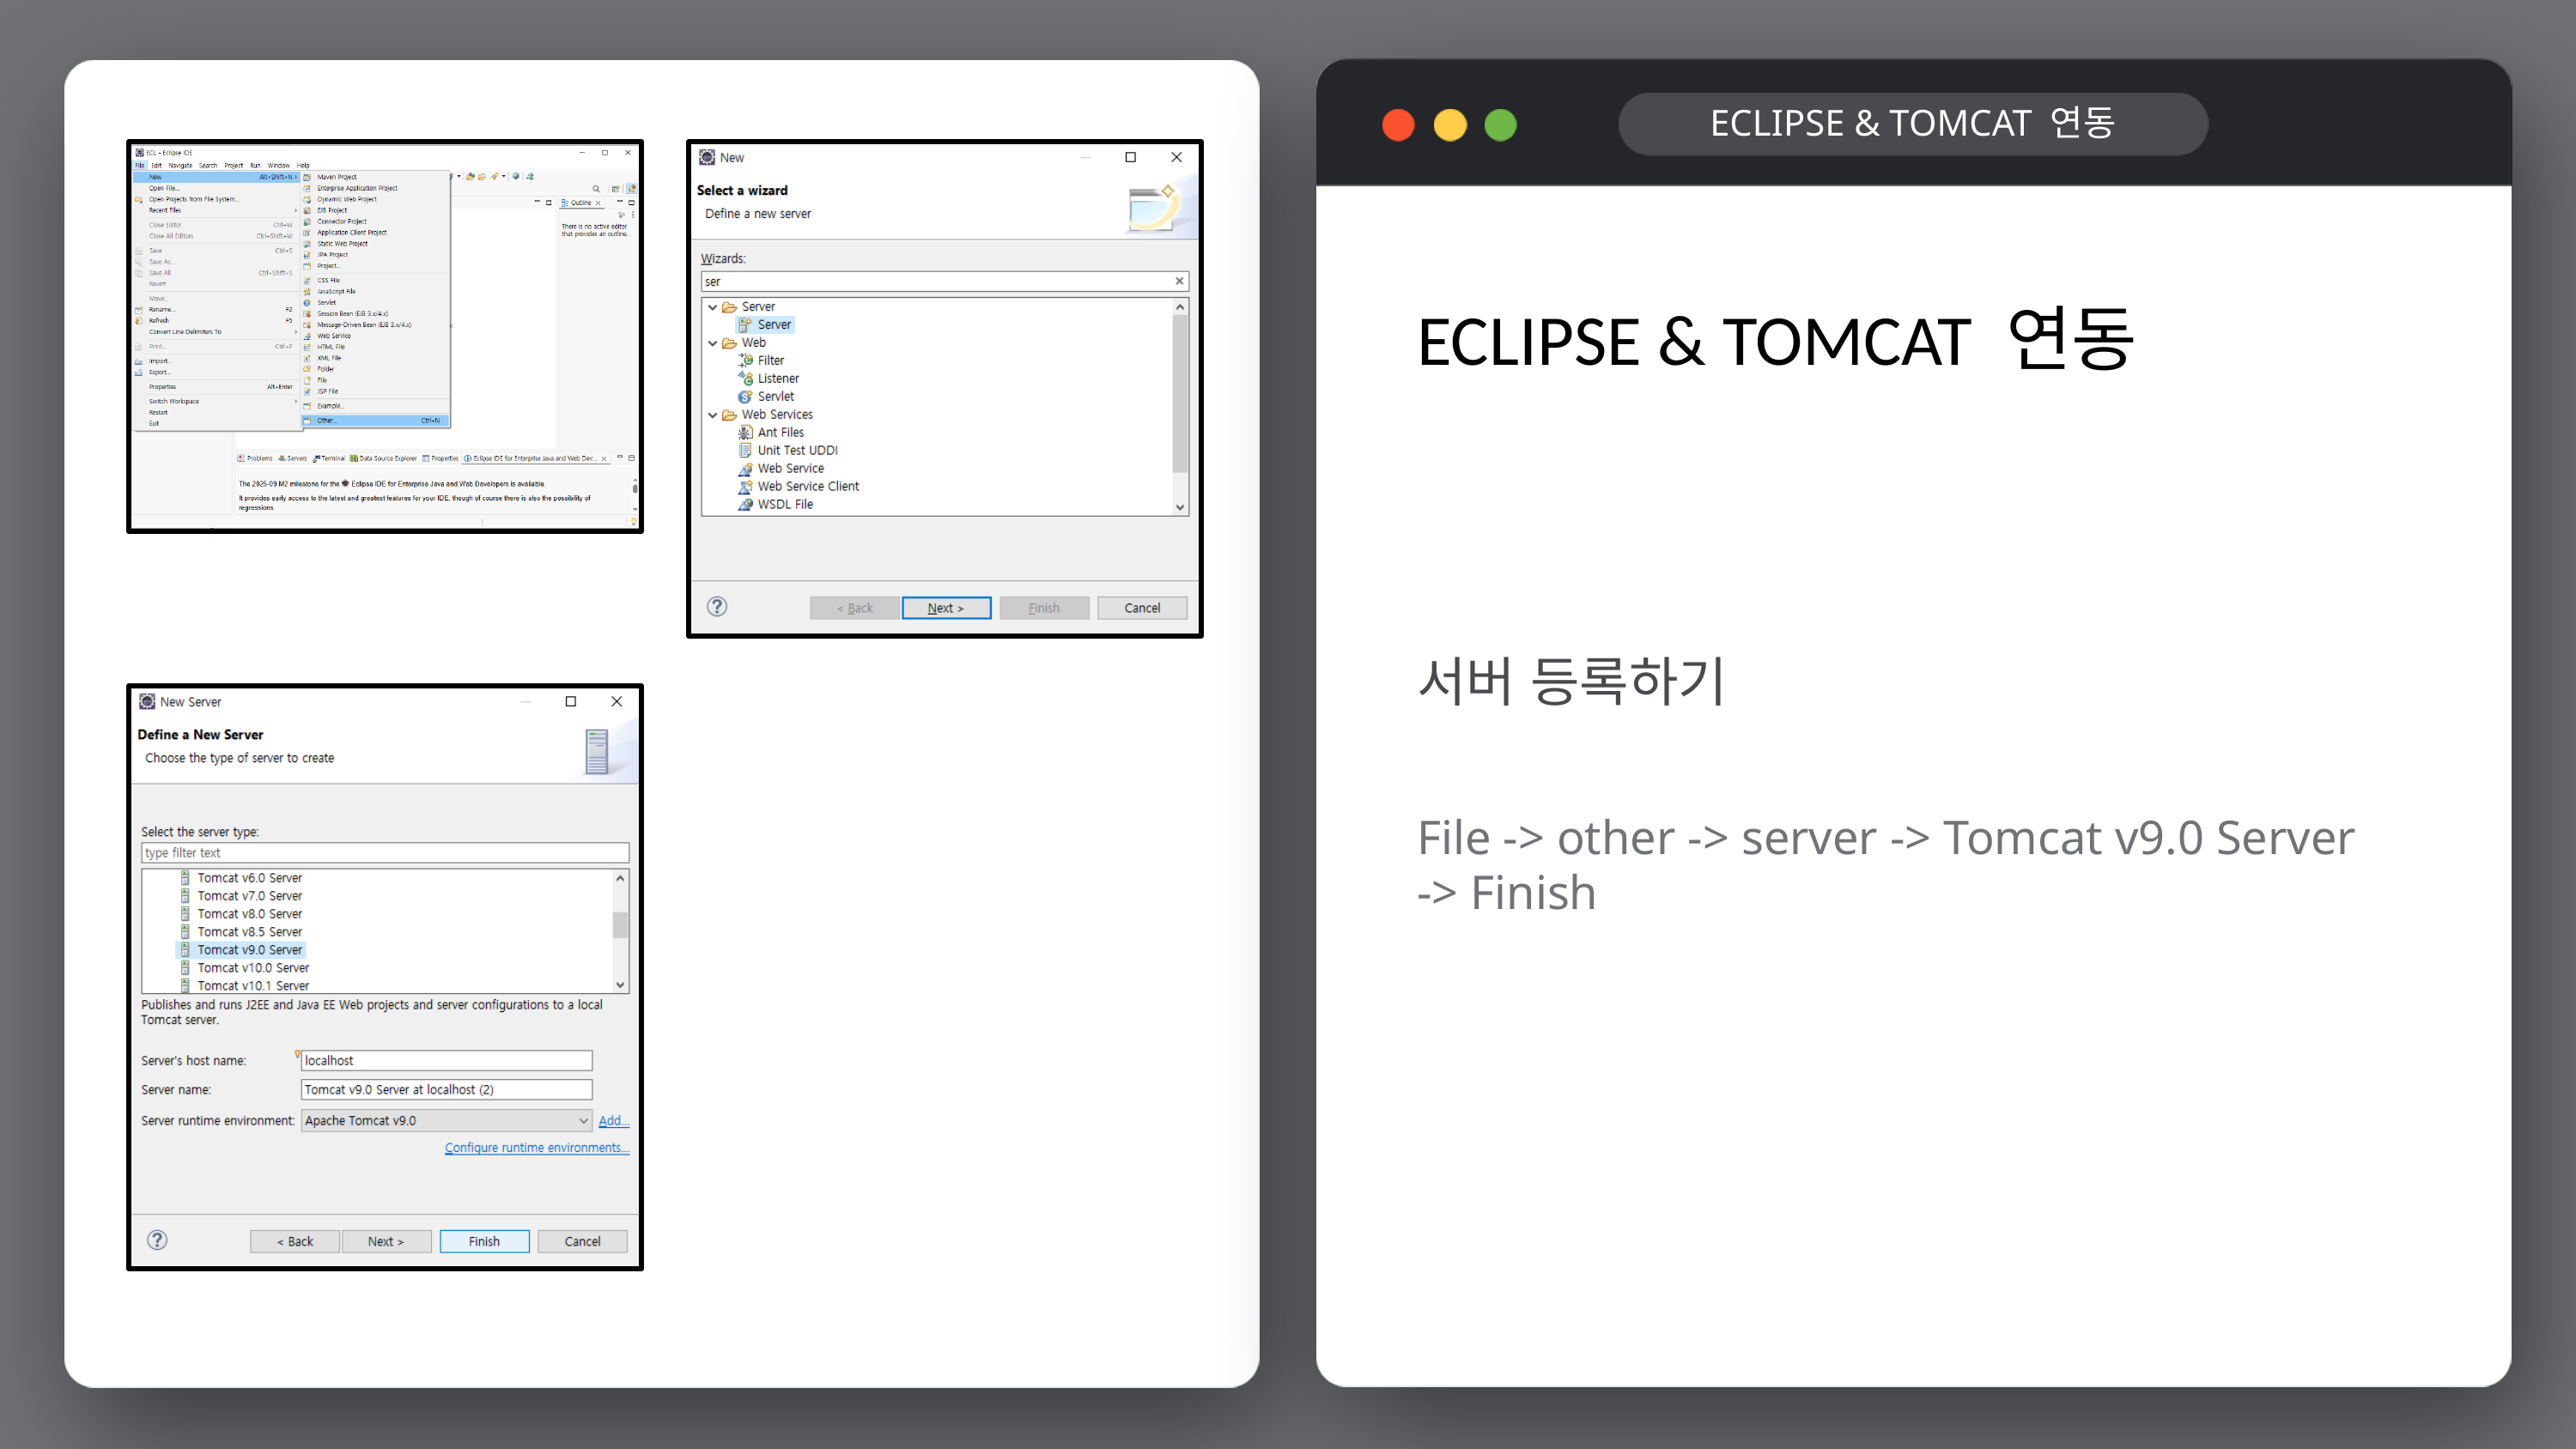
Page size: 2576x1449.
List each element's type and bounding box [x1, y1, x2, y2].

picture [64, 60, 1260, 1388]
picture [1315, 58, 2512, 1388]
